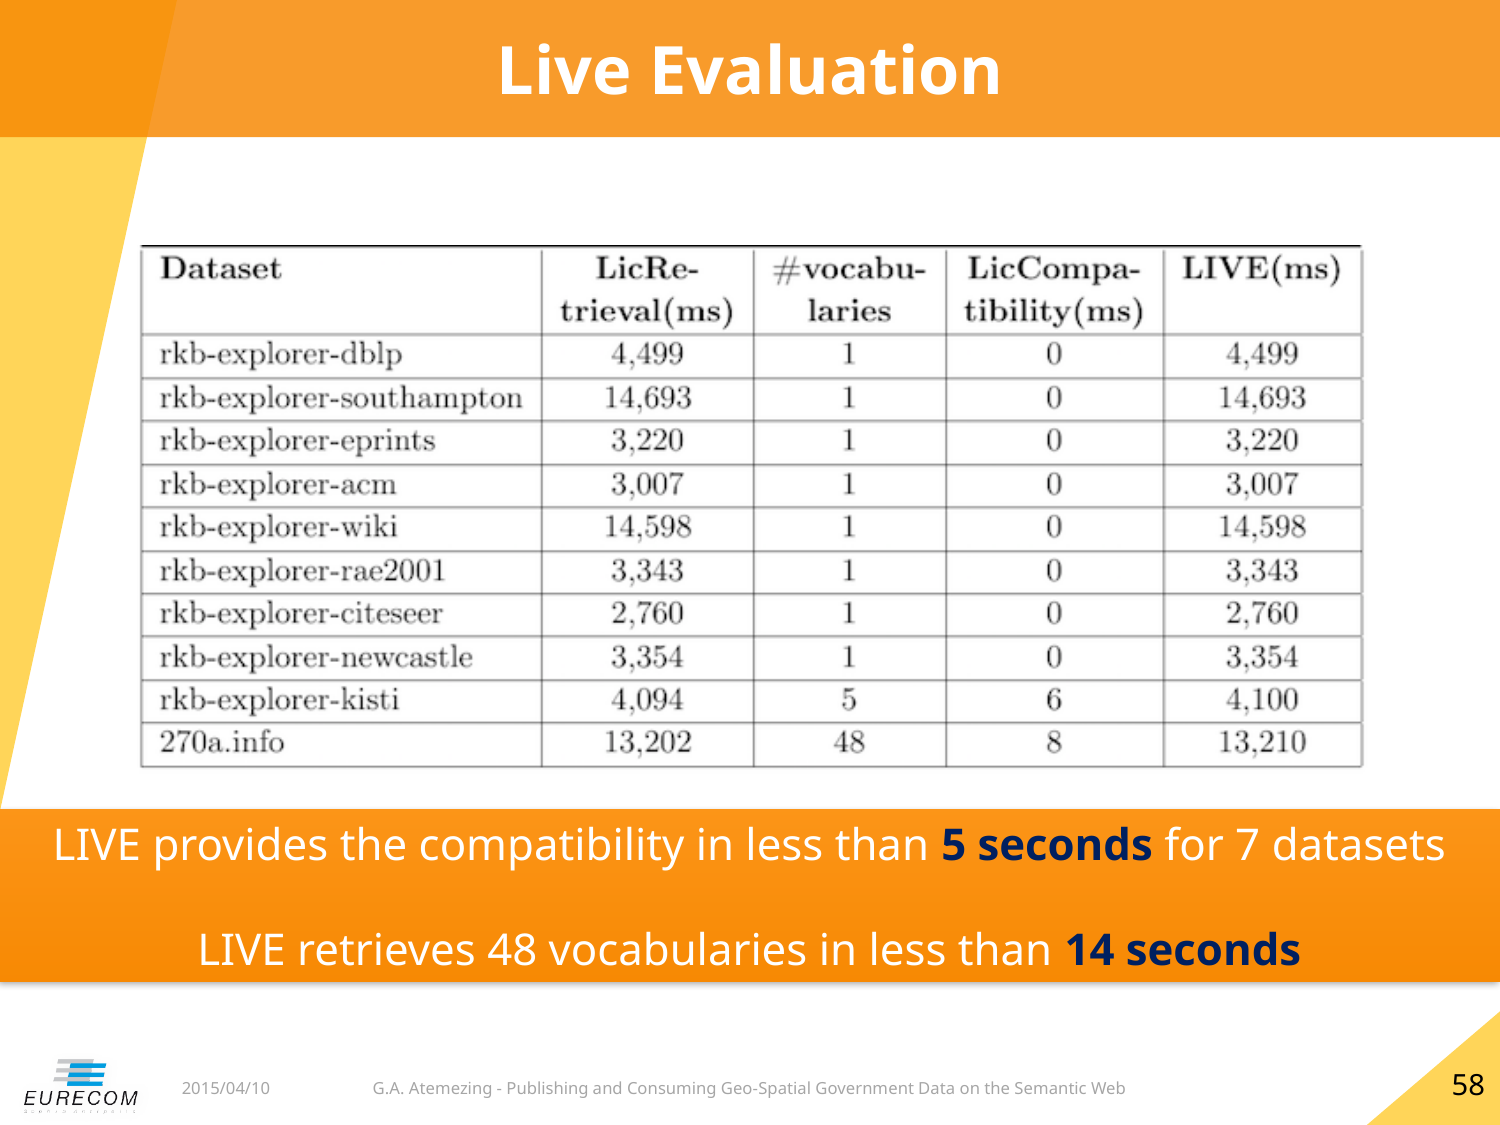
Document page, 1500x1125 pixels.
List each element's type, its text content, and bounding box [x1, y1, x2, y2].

slide_number 58 [1382, 1058, 1500, 1125]
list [137, 237, 1373, 781]
picture [23, 1057, 138, 1116]
footer G.A. Atemezing - Publishing and Consuming Geo-Spatial Government Data on the Semantic Web [0, 1070, 1382, 1125]
text_box [1445, 1011, 1500, 1058]
title Live Evaluation [0, 0, 1500, 138]
text_box [0, 138, 147, 808]
text_box LIVE provides the compatibility in less than 5 seconds for 7 datasets LIVE retrieves 48 vocabularies in less than 14 seconds [0, 809, 1500, 983]
text_box 2015/04/10 [167, 1070, 345, 1103]
